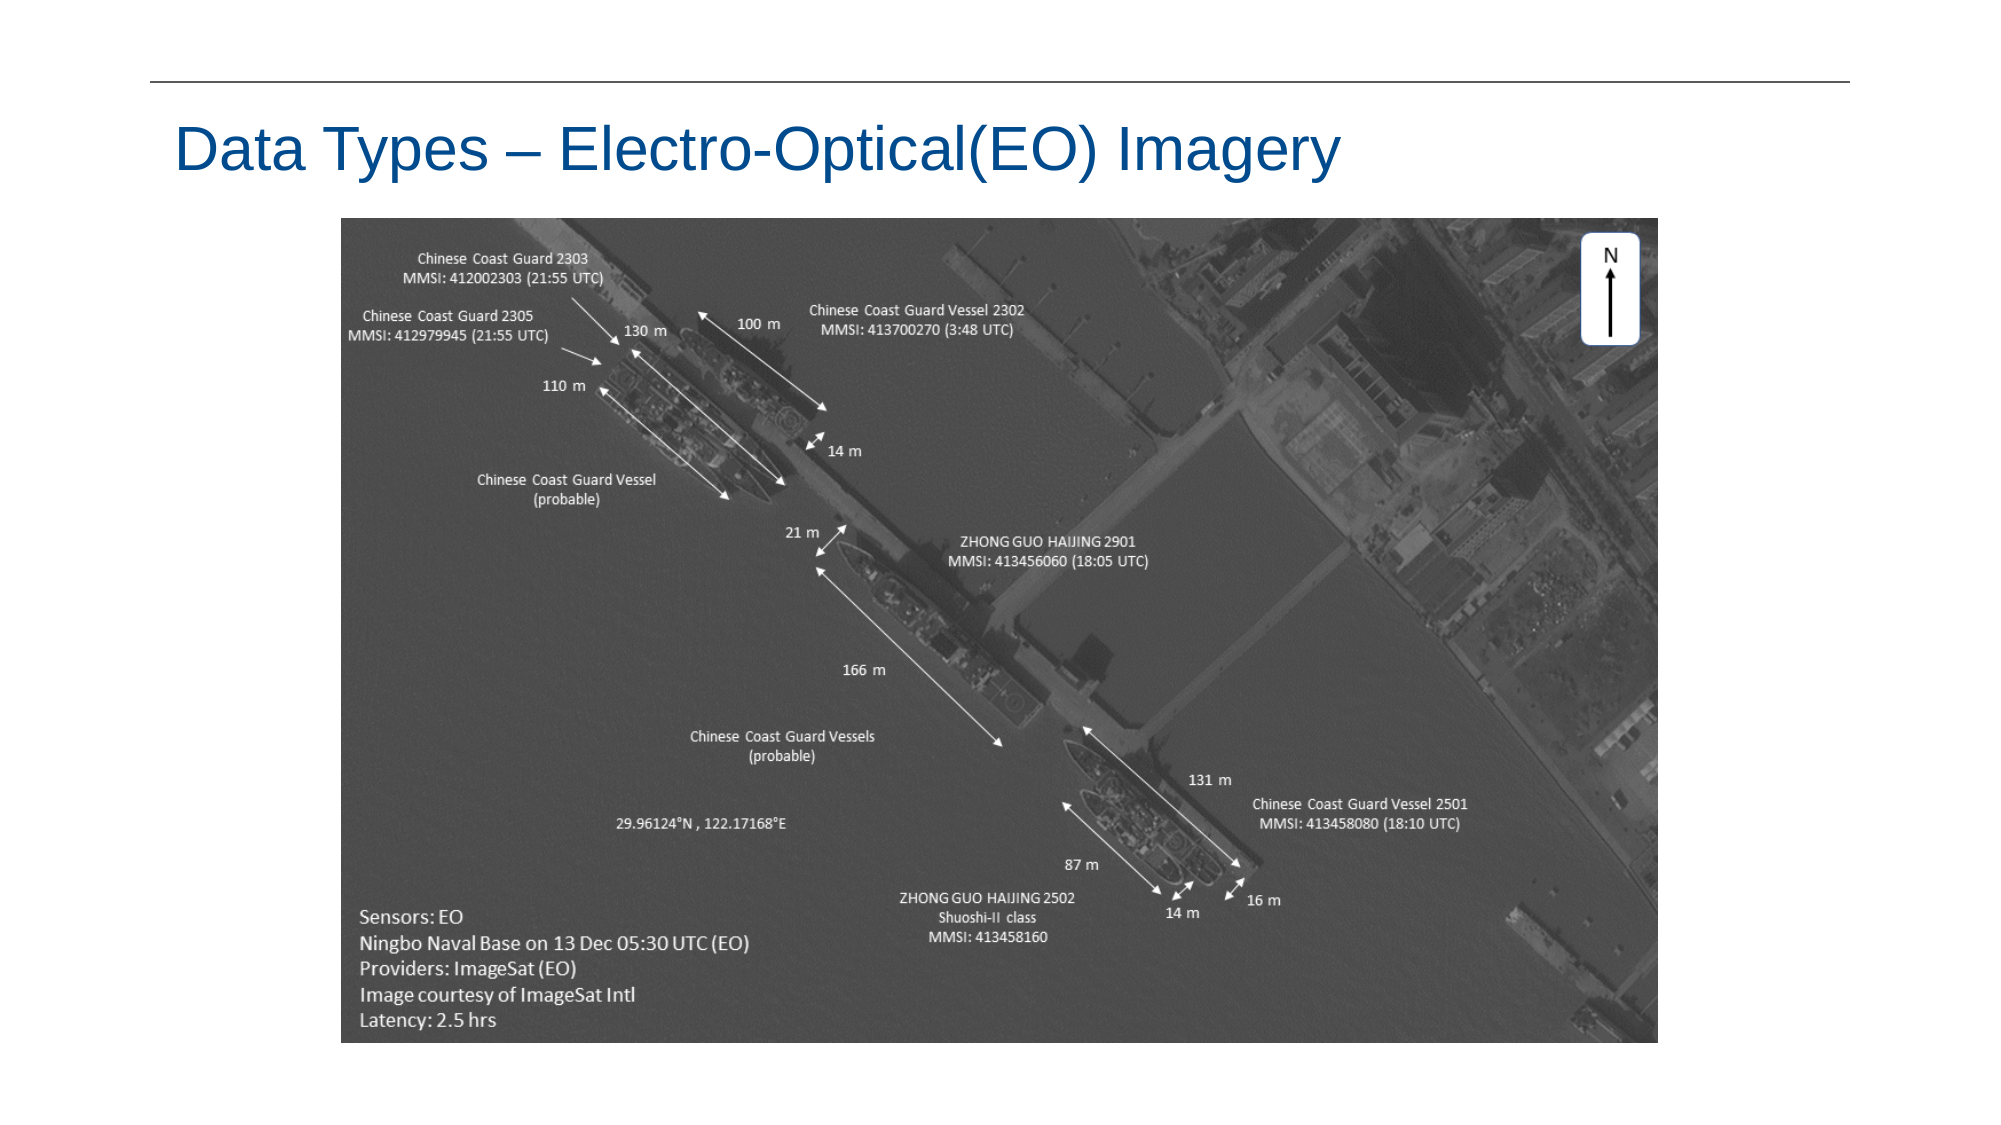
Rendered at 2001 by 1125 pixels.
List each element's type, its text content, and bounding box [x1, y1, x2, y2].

title Data Types – Electro-Optical(EO) Imagery [159, 98, 1863, 203]
picture [341, 218, 1659, 1043]
